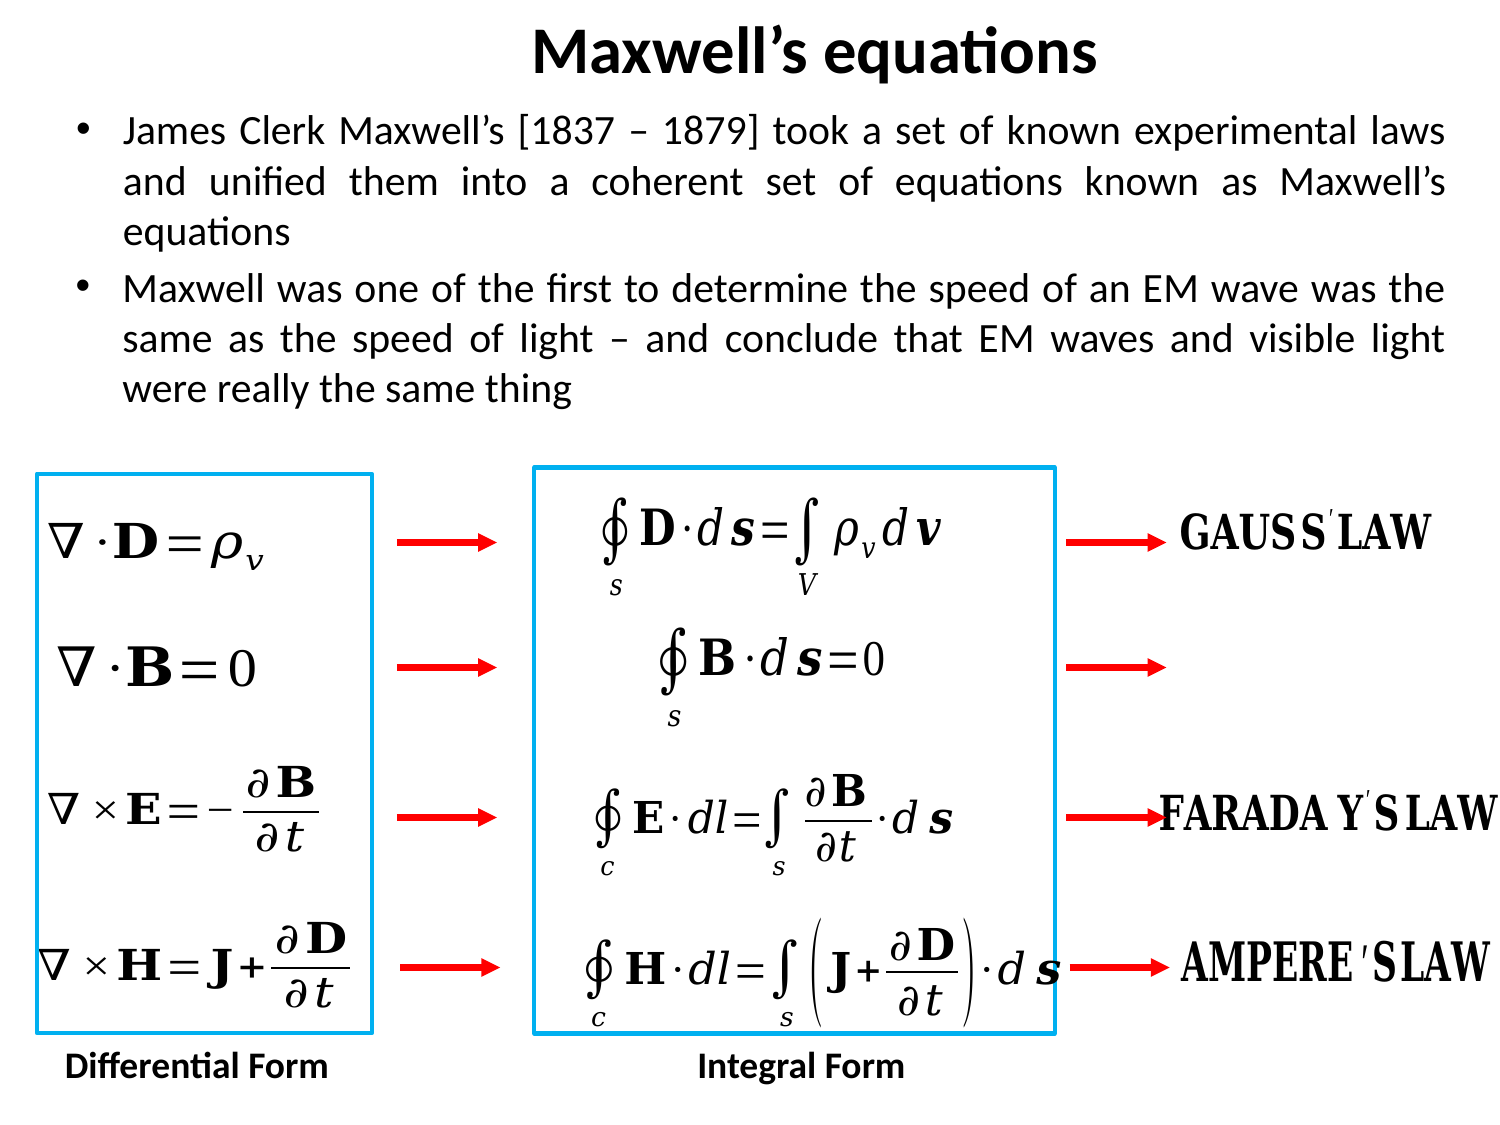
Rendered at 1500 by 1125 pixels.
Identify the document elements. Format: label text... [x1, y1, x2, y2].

text_box Differential Form [50, 1033, 350, 1094]
text_box Integral Form [682, 1033, 924, 1094]
text_box [35, 472, 374, 1035]
text_box Maxwell was one of the first to determine the speed of an EM wave was the same as the speed of light – and conclude that EM waves and visible light were really the same thing [60, 253, 1461, 418]
text_box [532, 465, 1057, 1036]
text_box Maxwell’s equations [516, 0, 1125, 95]
text_box James Clerk Maxwell’s [1837 – 1879] took a set of known experimental laws and unified them into a coherent set of equations known as Maxwell’s equations [61, 95, 1462, 261]
